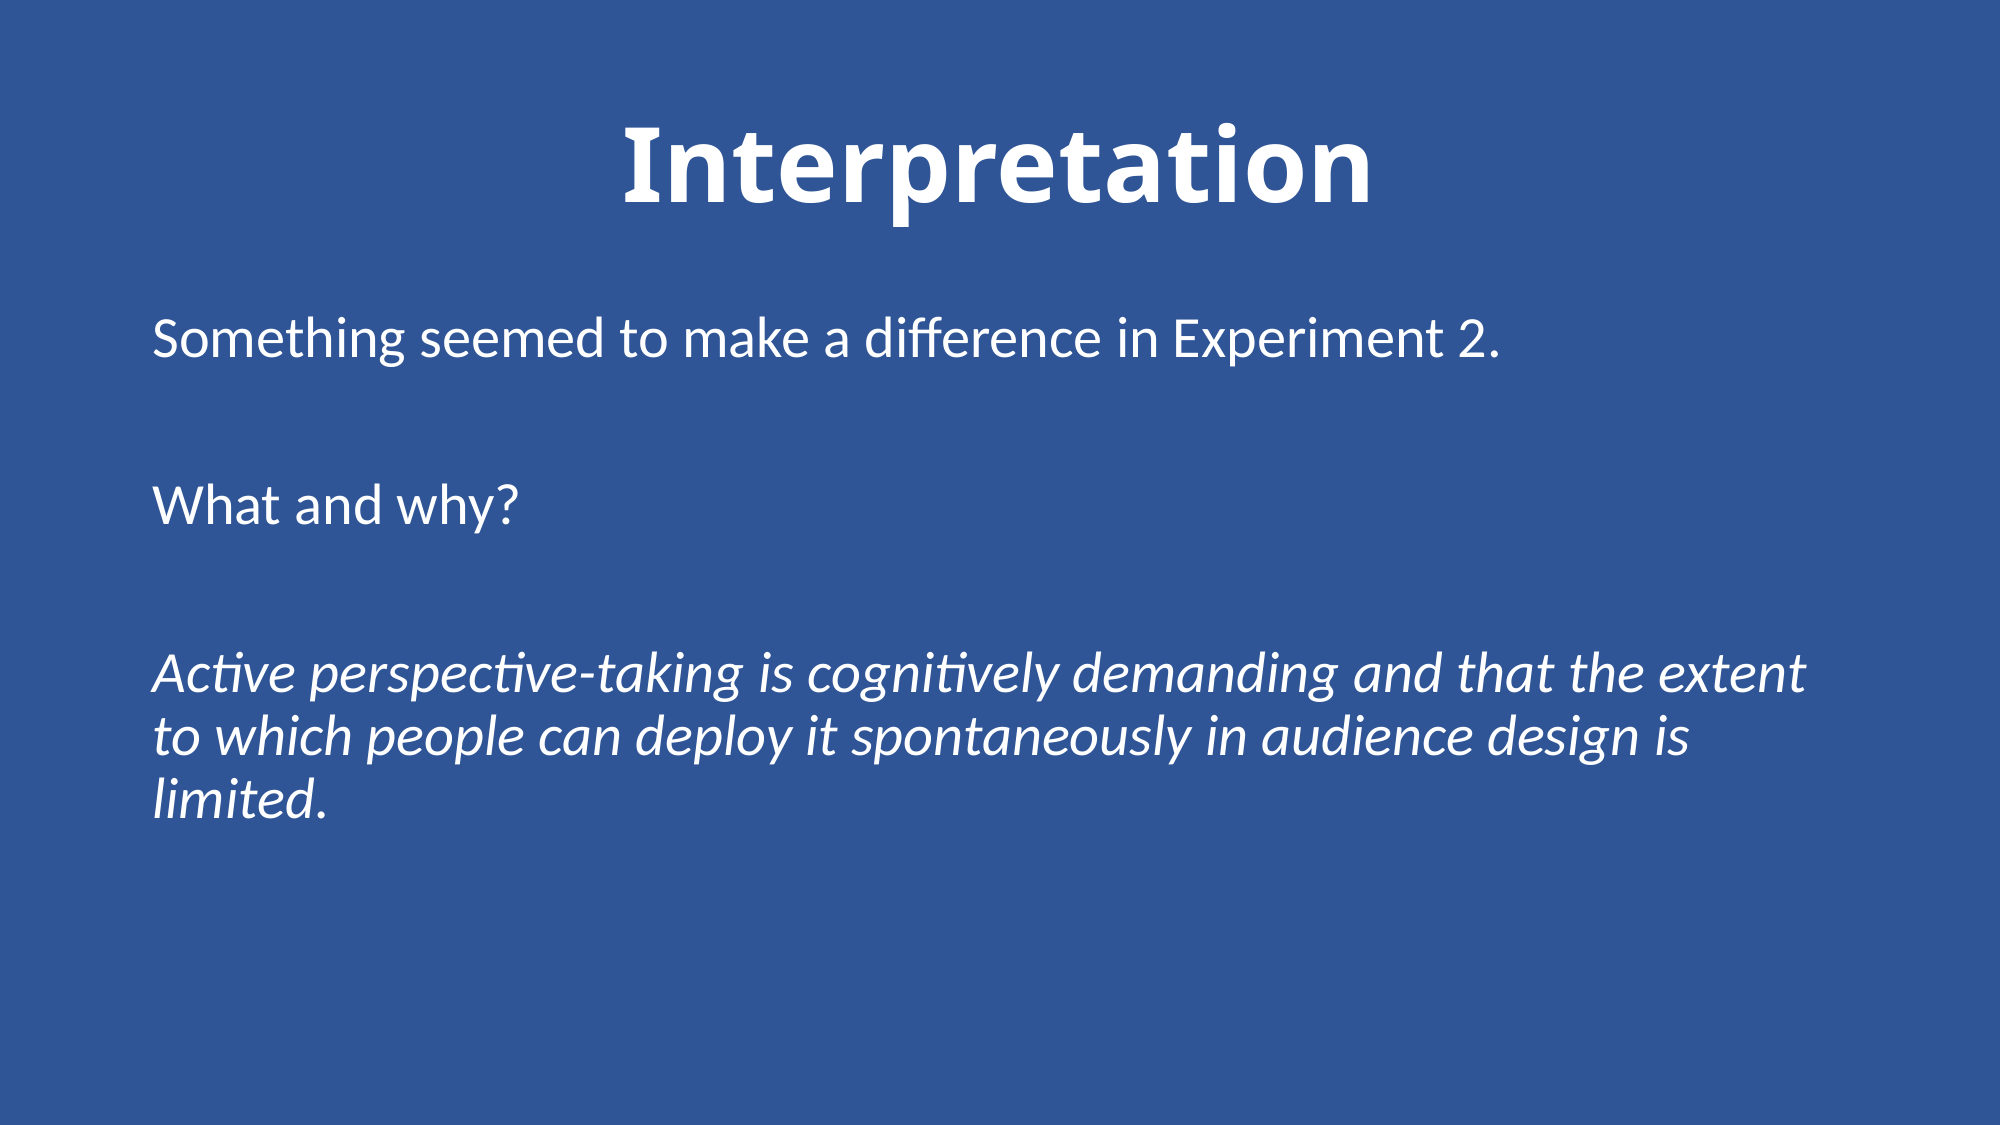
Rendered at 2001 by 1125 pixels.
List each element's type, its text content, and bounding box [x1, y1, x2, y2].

title Interpretation [137, 59, 1863, 278]
list Something seemed to make a difference in Experiment 2. What and why? Active perspective-taking is cognitively demanding and that the extent to which people can deploy it spontaneously in audience design is limited. [137, 299, 1863, 1014]
